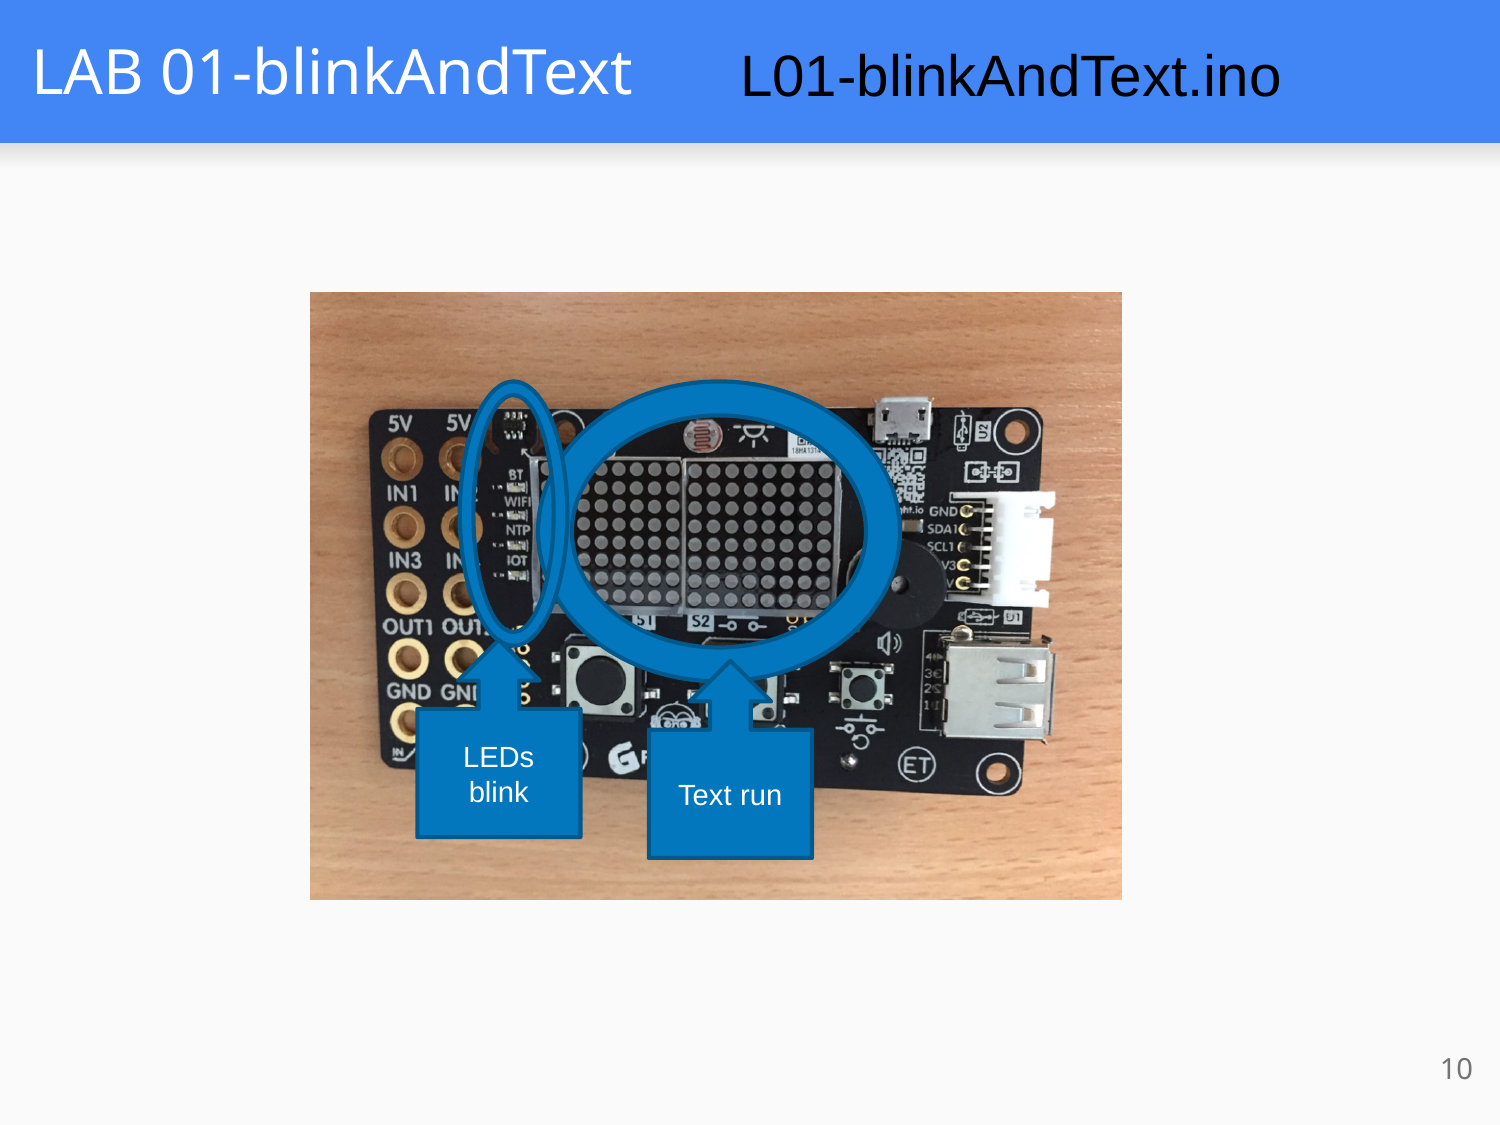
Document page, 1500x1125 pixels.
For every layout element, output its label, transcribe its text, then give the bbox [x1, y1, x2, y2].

slide_number 10 [1398, 1027, 1489, 1114]
title LAB 01-blinkAndText [16, 3, 1464, 136]
picture [309, 290, 1122, 900]
text_box L01-blinkAndText.ino [725, 30, 1298, 115]
